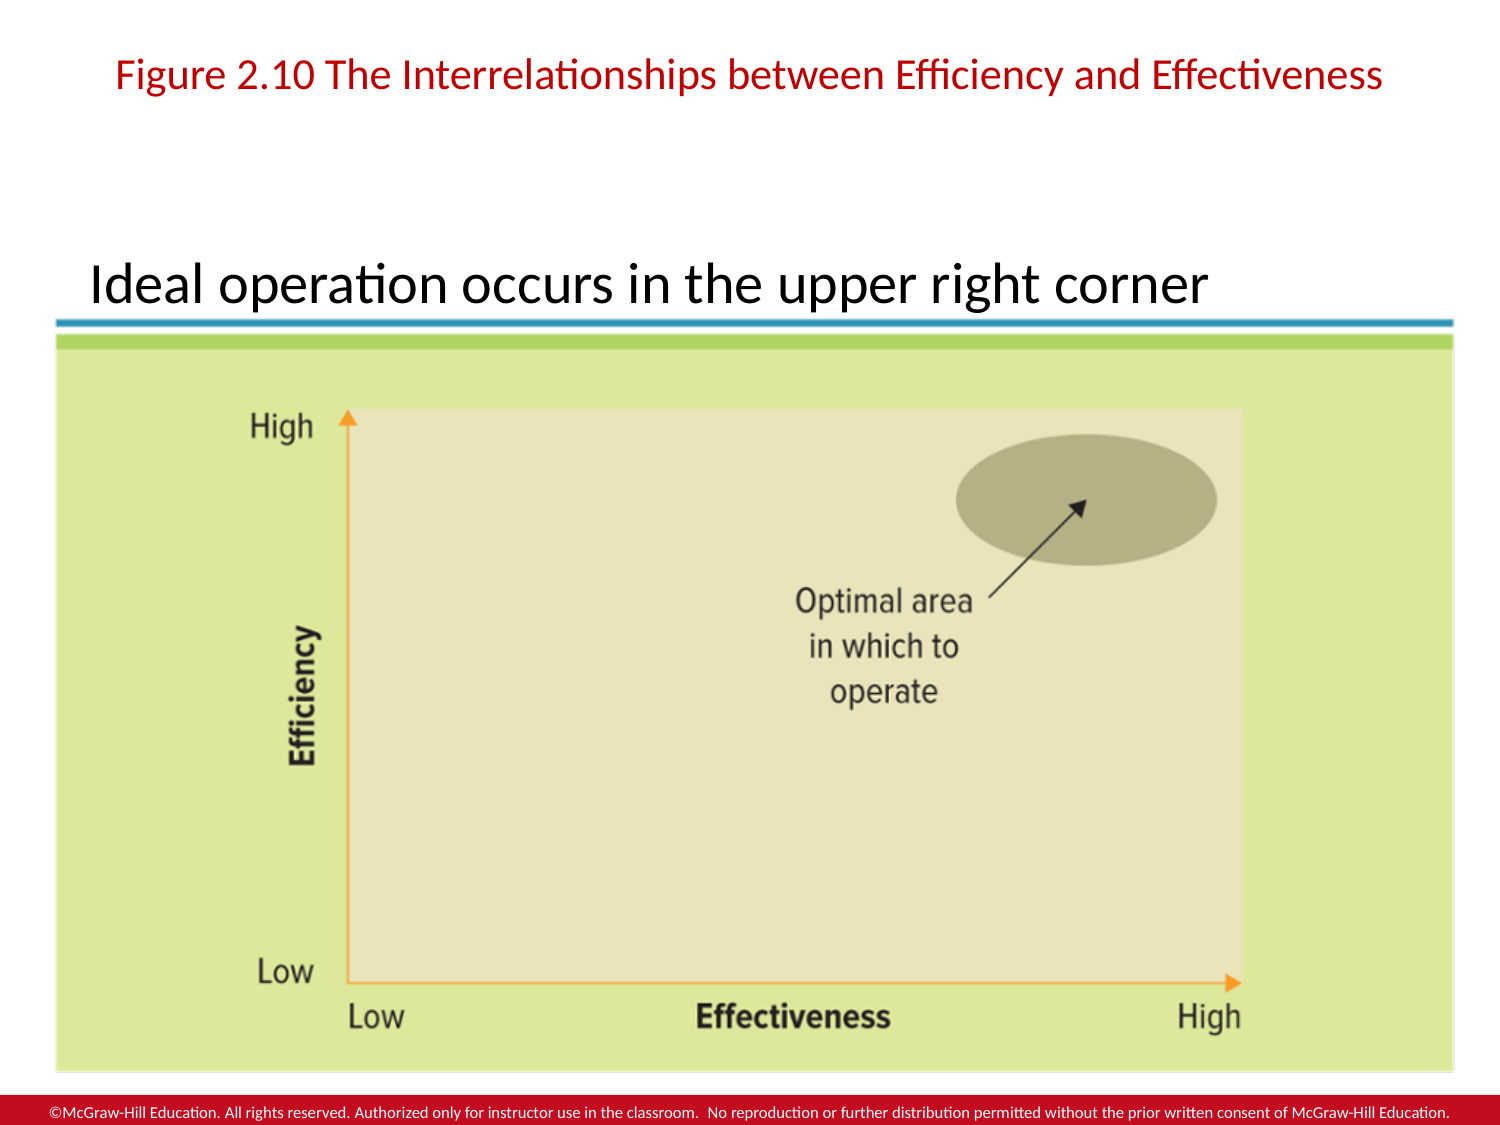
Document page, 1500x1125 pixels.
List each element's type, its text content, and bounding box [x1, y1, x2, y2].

list Ideal operation occurs in the upper right corner [75, 237, 1425, 285]
title Figure 2.10 The Interrelationships between Efficiency and Effectiveness [0, 37, 1500, 138]
picture [35, 287, 1500, 1100]
